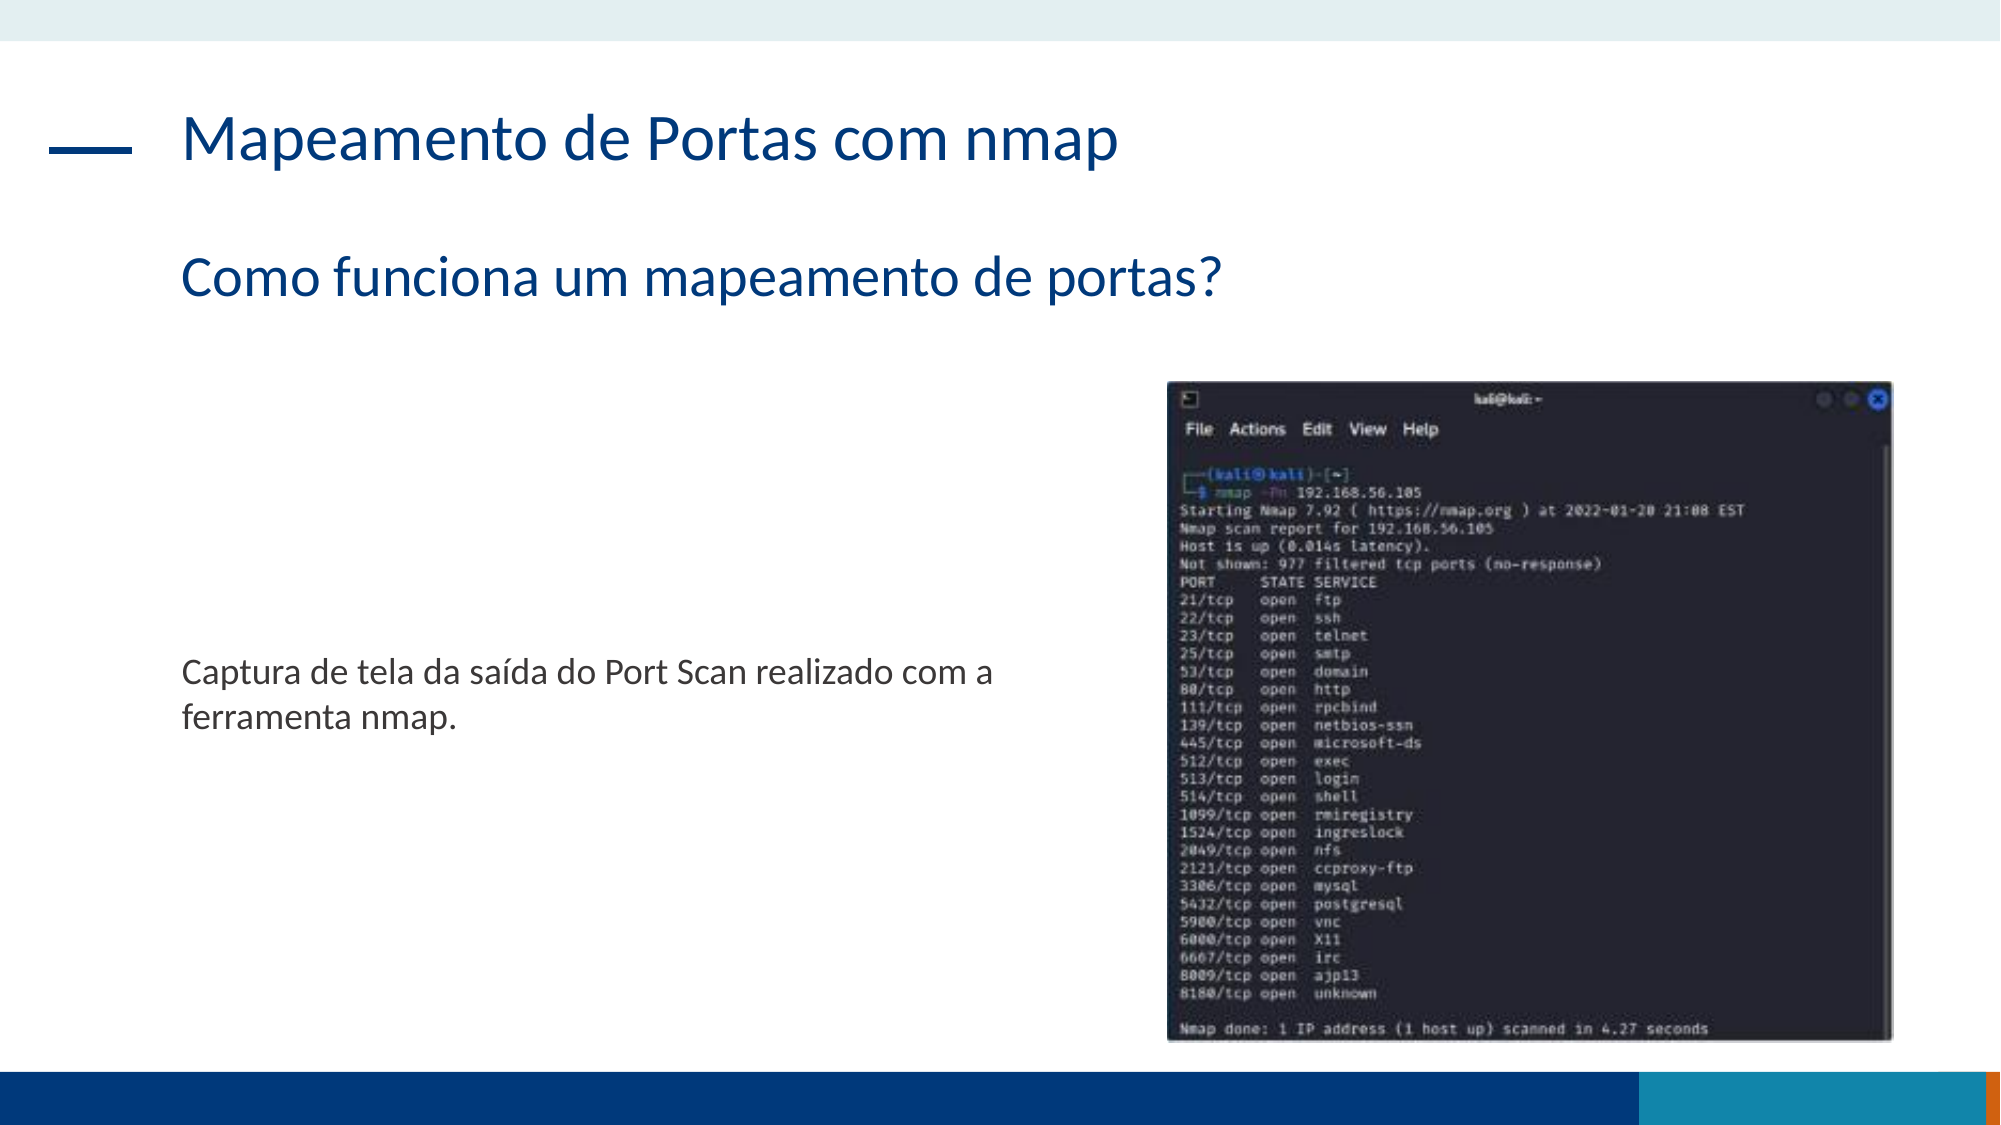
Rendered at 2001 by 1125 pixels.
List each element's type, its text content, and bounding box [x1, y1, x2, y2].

picture [1167, 381, 1894, 1043]
text_box Captura de tela da saída do Port Scan realizado com a ferramenta nmap. [167, 639, 1167, 745]
list Como funciona um mapeamento de portas? [167, 238, 1833, 380]
list Mapeamento de Portas com nmap [167, 95, 1833, 237]
